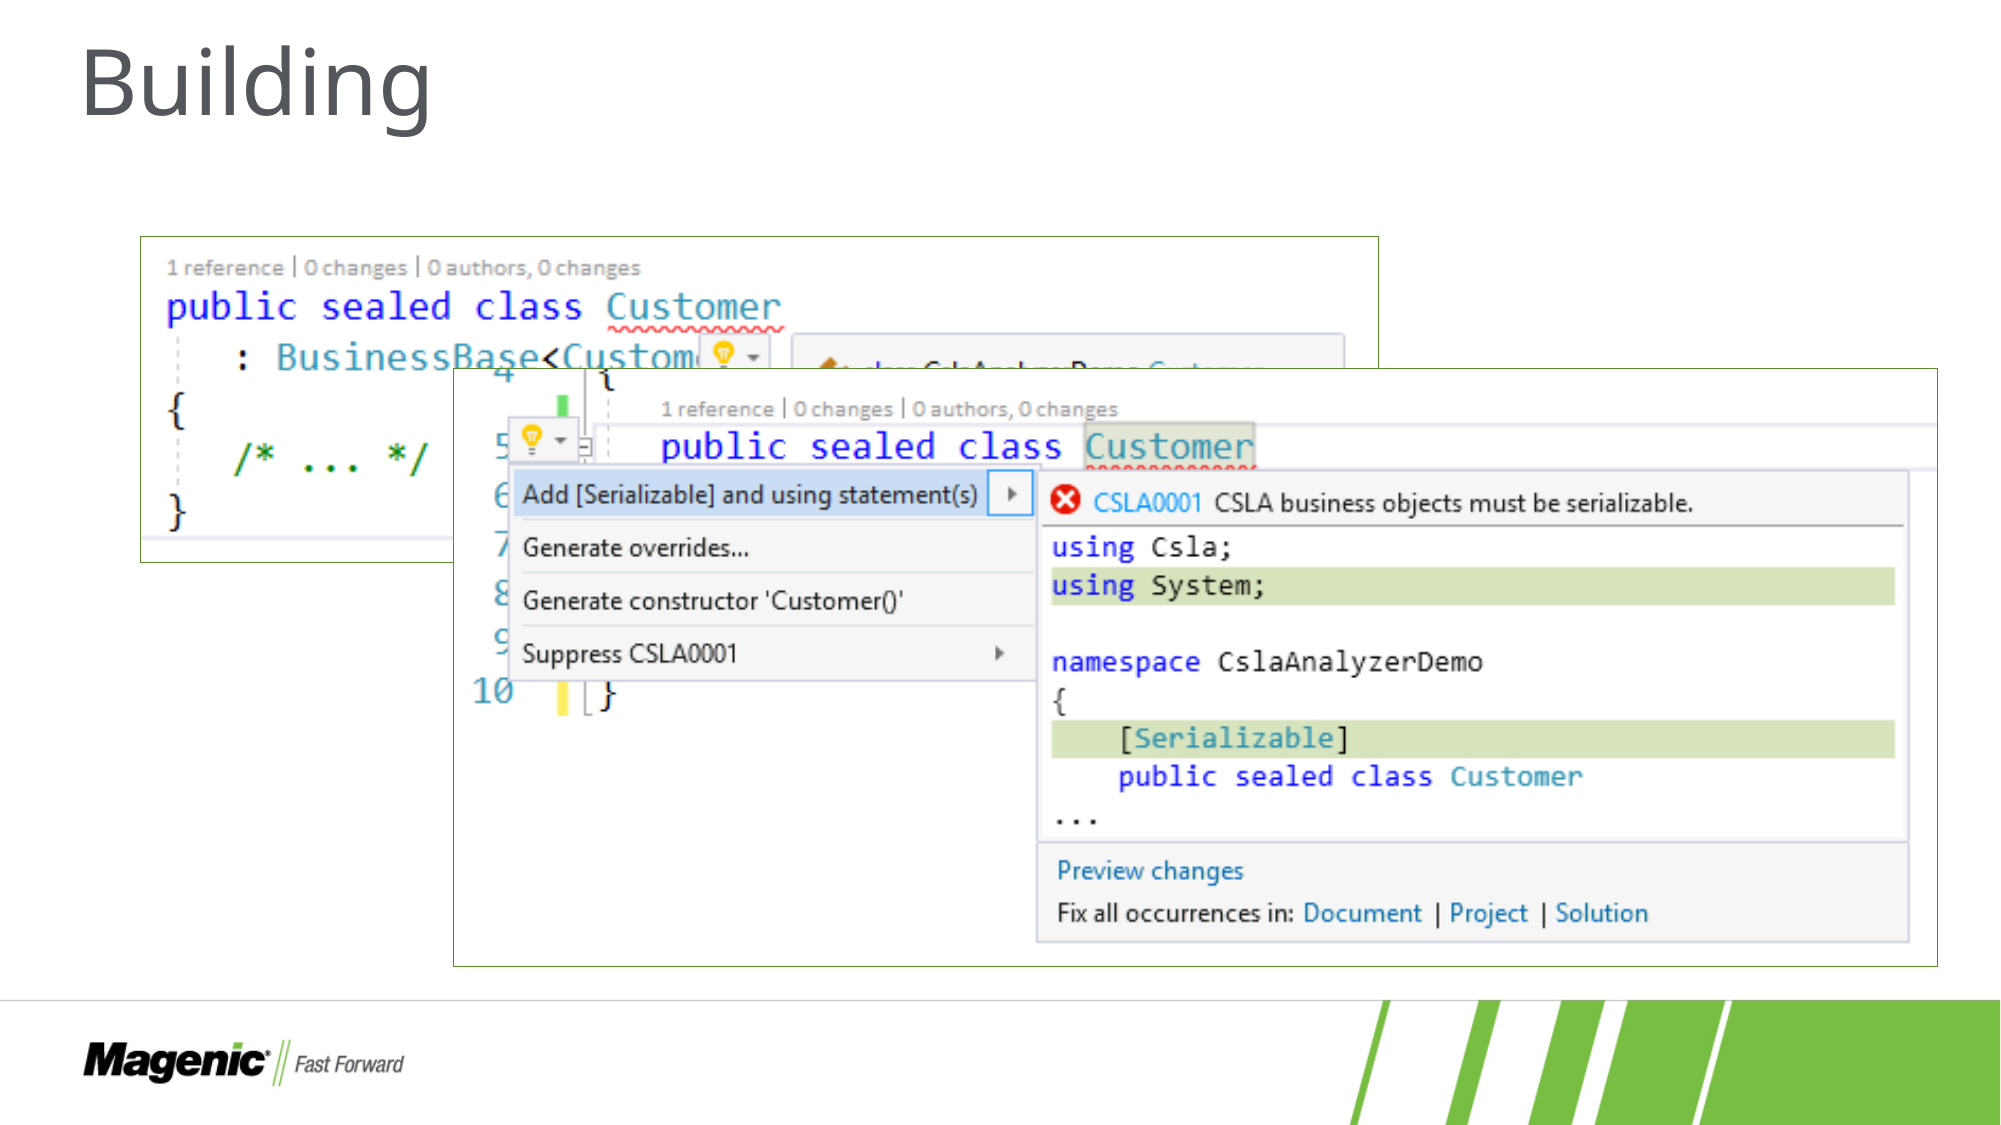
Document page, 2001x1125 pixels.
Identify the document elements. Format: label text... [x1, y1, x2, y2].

title Building [63, 41, 1938, 131]
picture [0, 0, 2001, 1125]
